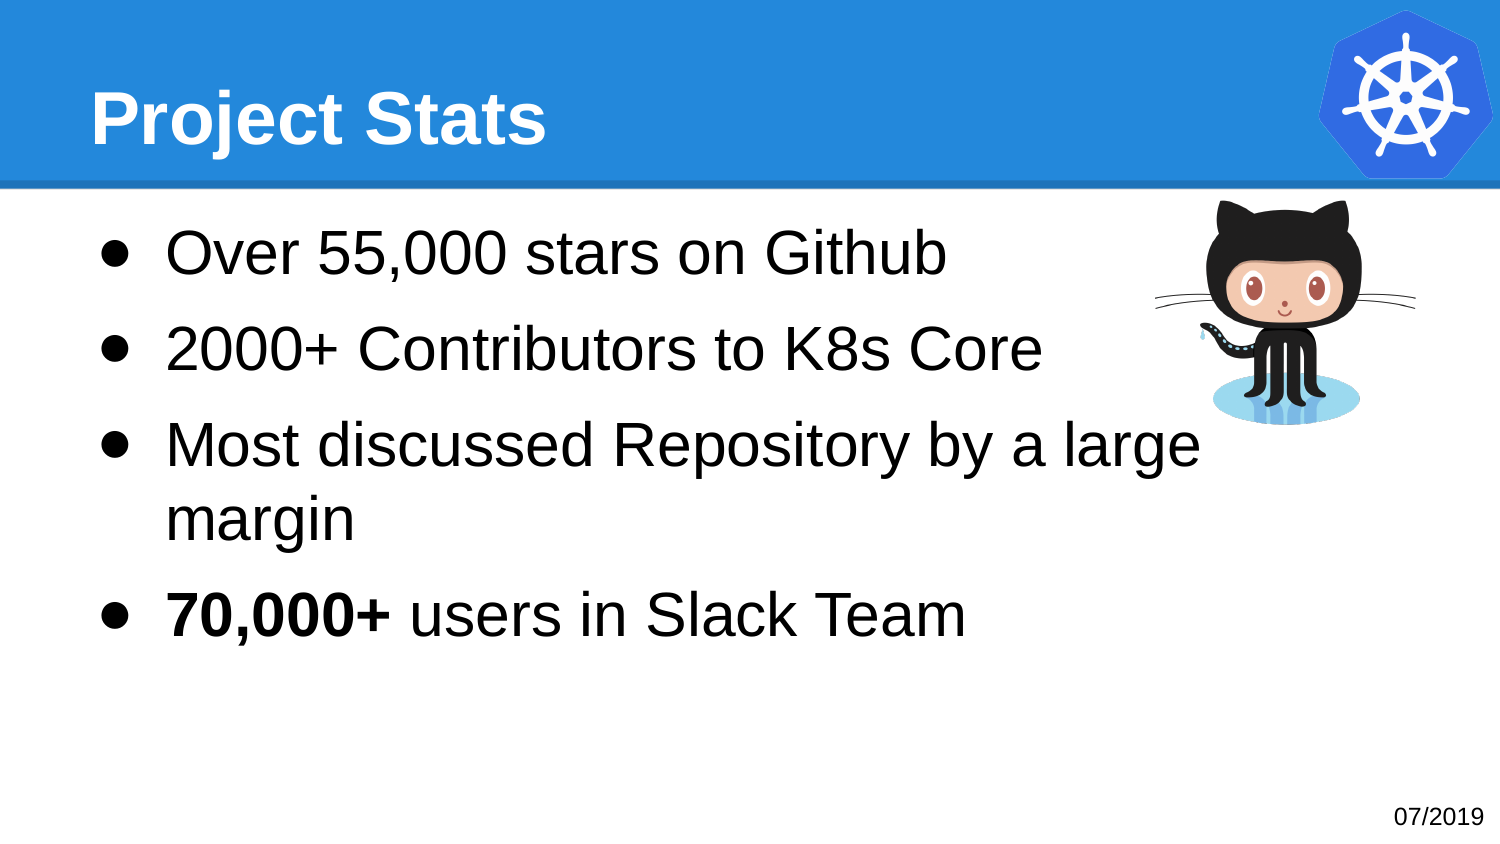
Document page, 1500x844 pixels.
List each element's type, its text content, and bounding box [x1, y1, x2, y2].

text_box 07/2019 [1359, 785, 1500, 844]
picture [1318, 7, 1494, 182]
picture [1145, 196, 1426, 429]
list Over 55,000 stars on Github 2000+ Contributors to K8s Core Most discussed Repository by a large margin 70,000+ users in Slack Team [75, 196, 1425, 808]
title Project Stats [75, 33, 1425, 175]
